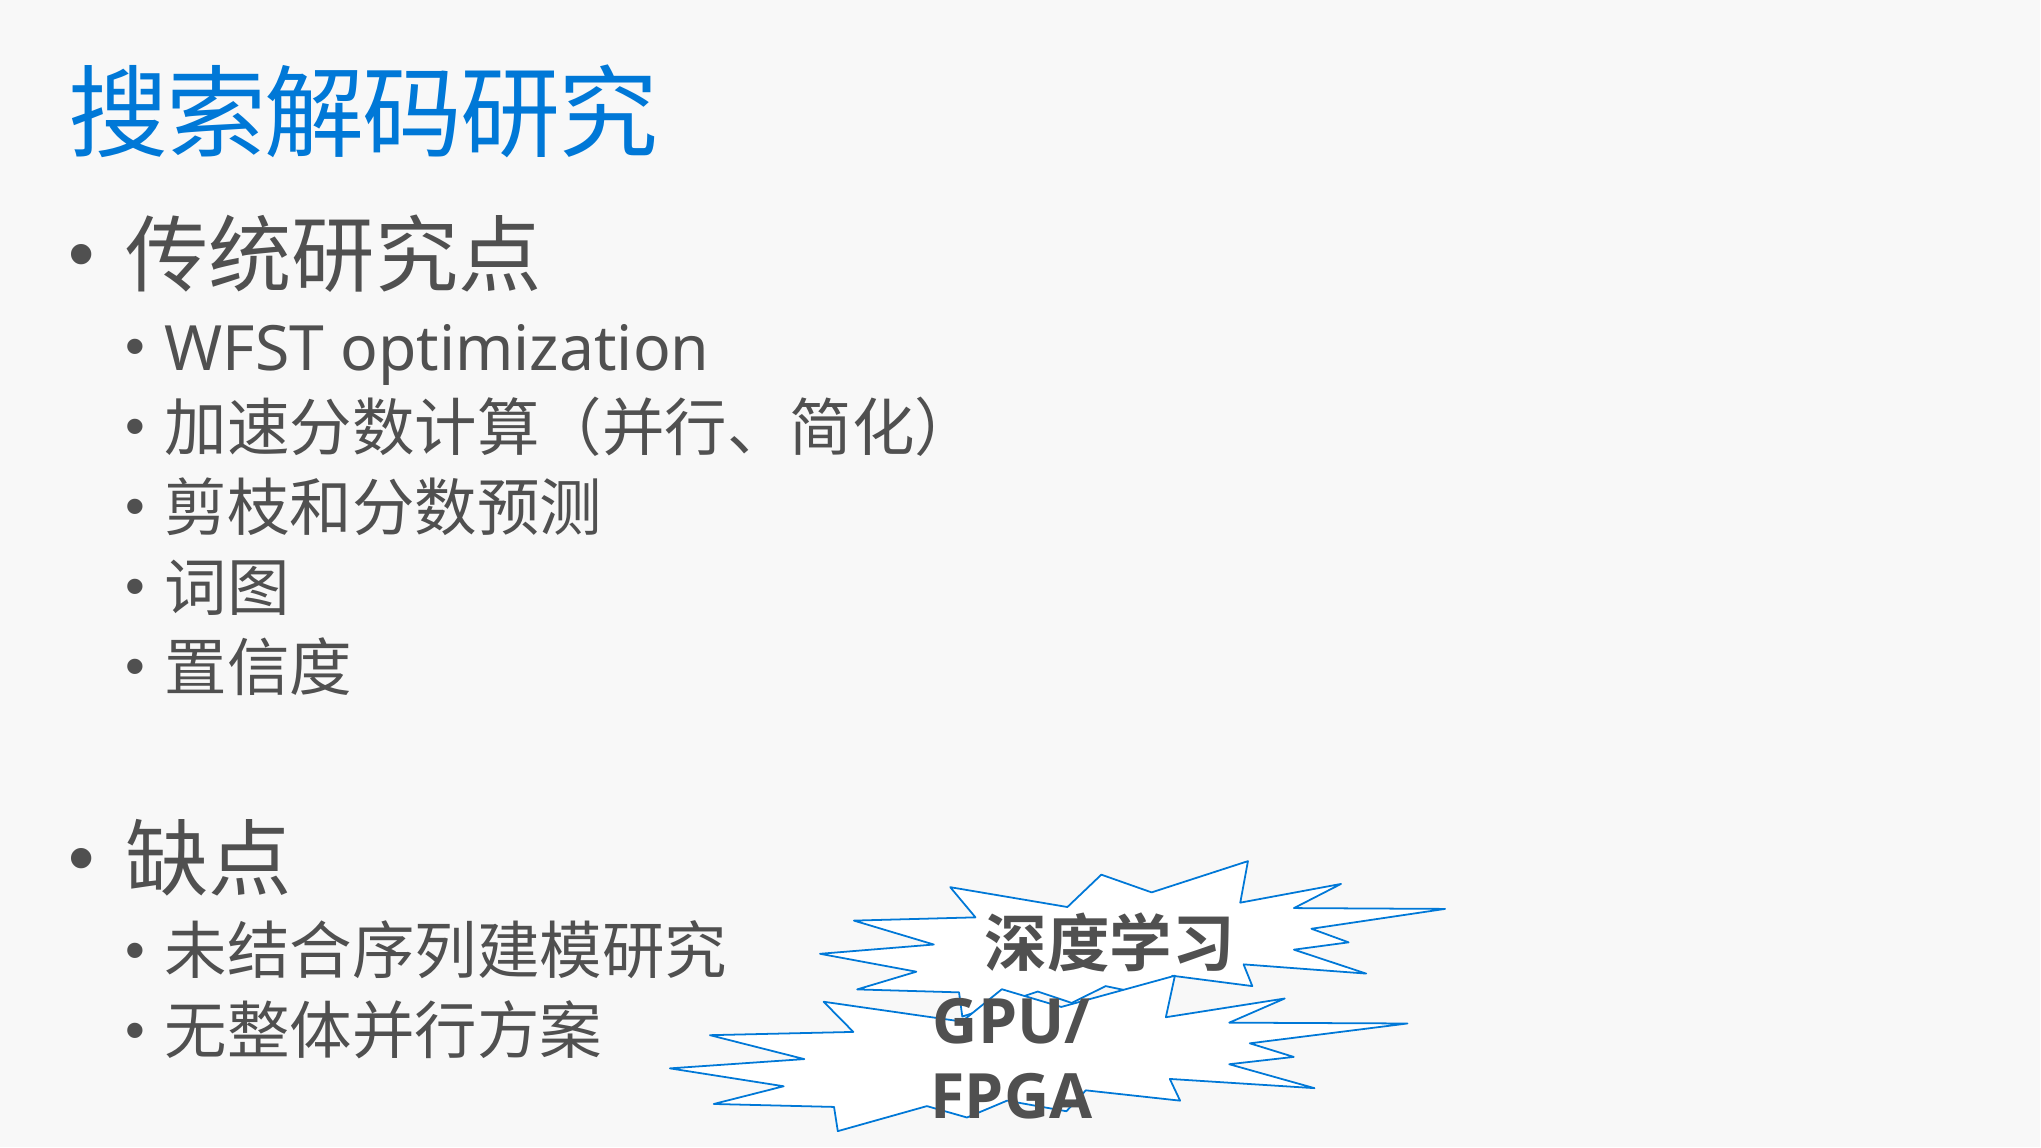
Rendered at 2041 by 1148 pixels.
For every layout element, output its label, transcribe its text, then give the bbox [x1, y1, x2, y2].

list 传统研究点 WFST optimization 加速分数计算（并行、简化） 剪枝和分数预测 词图 置信度 缺点 未结合序列建模研究 无整体并行方案 [45, 199, 1996, 1098]
text_box GPU/FPGA [669, 974, 1409, 1132]
title 搜索解码研究 [45, 48, 1996, 199]
text_box 深度学习 [819, 860, 1446, 1018]
